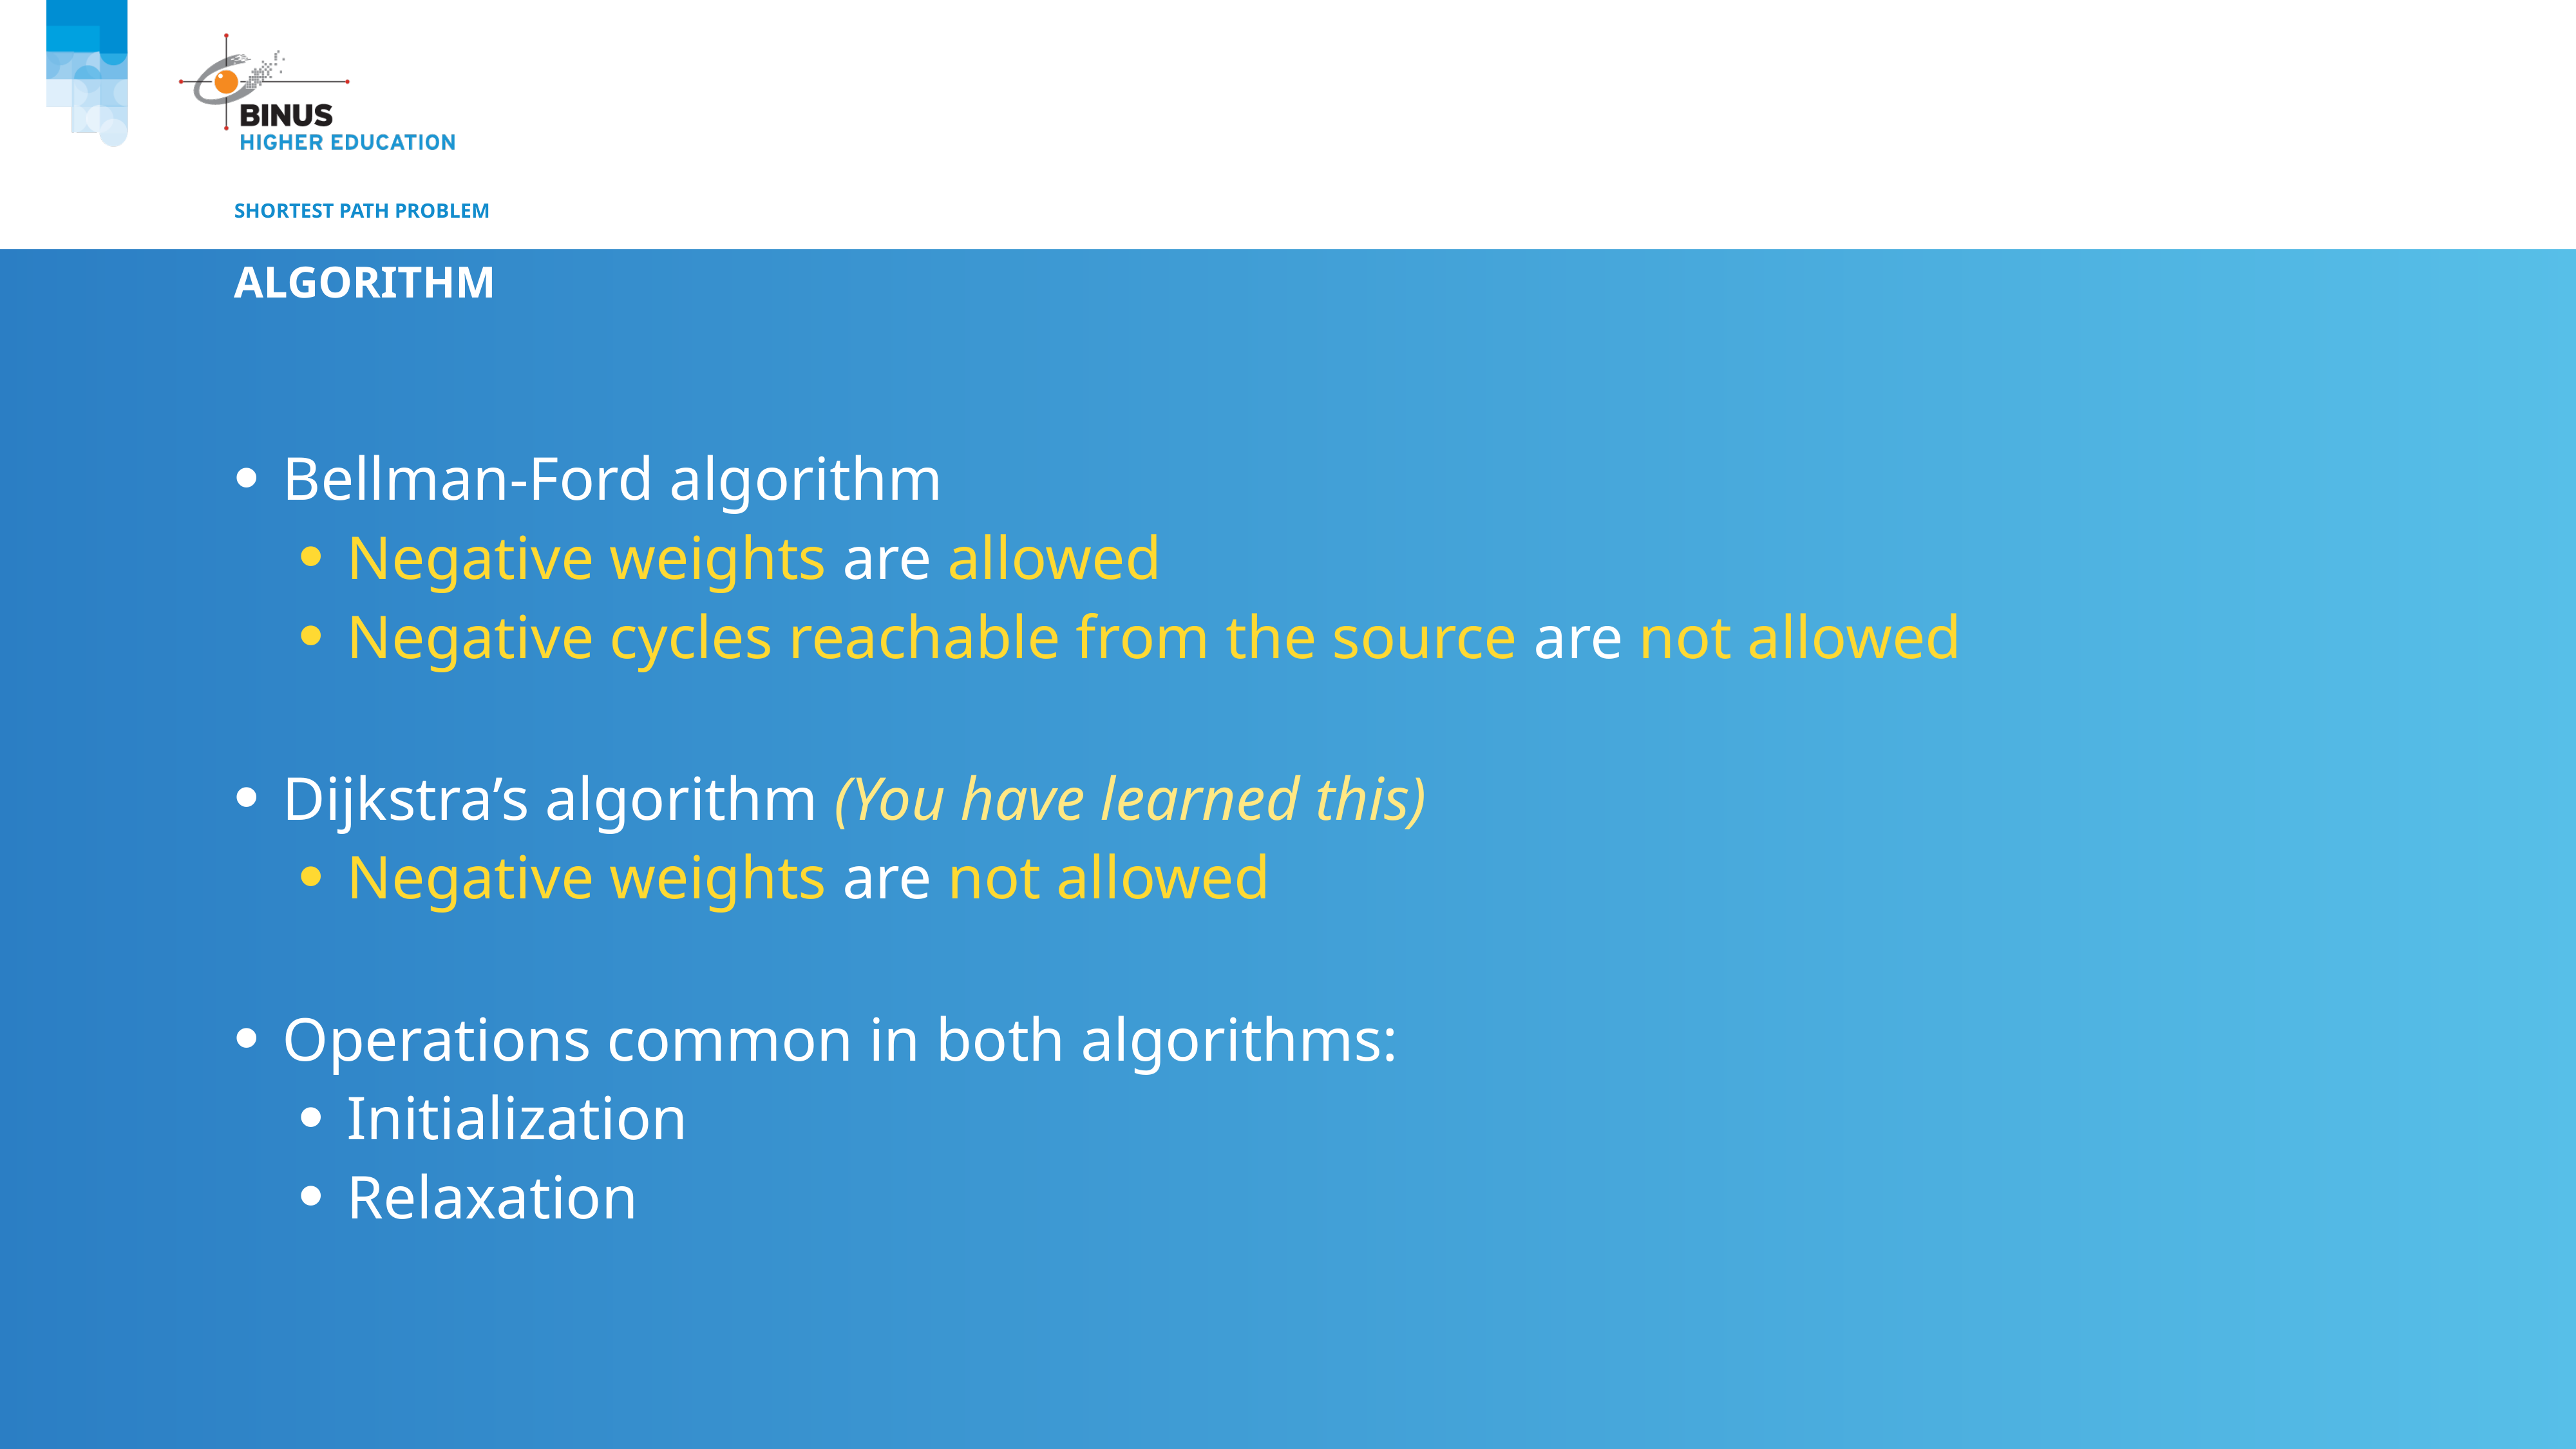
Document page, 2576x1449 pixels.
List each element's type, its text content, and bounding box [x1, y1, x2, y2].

list Algorithm [228, 255, 1262, 341]
picture [46, 0, 455, 154]
list Bellman-Ford algorithm Negative weights are allowed Negative cycles reachable from the source are not allowed Dijkstra’s algorithm (You have learned this) Negative weights are not allowed Operations common in both algorithms: Initialization Relaxation [228, 435, 2349, 1337]
title Shortest path problem [228, 197, 1784, 252]
